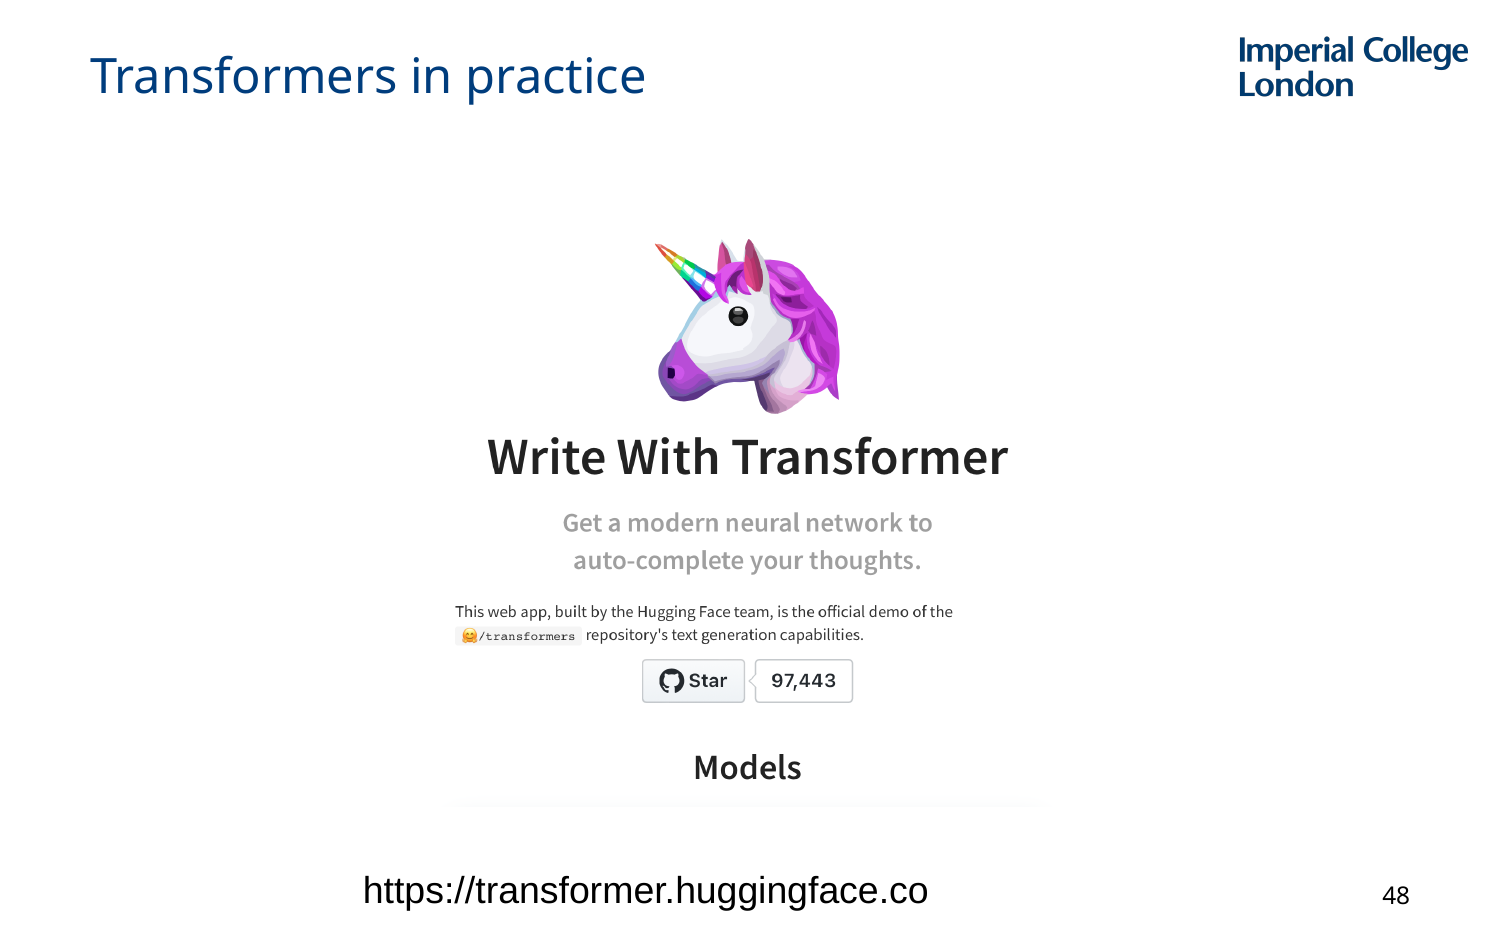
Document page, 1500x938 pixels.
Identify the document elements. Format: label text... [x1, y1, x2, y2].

title Transformers in practice [75, 0, 1425, 153]
slide_number 48 [1074, 872, 1426, 920]
picture [342, 218, 1158, 807]
text_box https://transformer.huggingface.co [348, 858, 1099, 918]
picture [1425, 18, 1486, 114]
